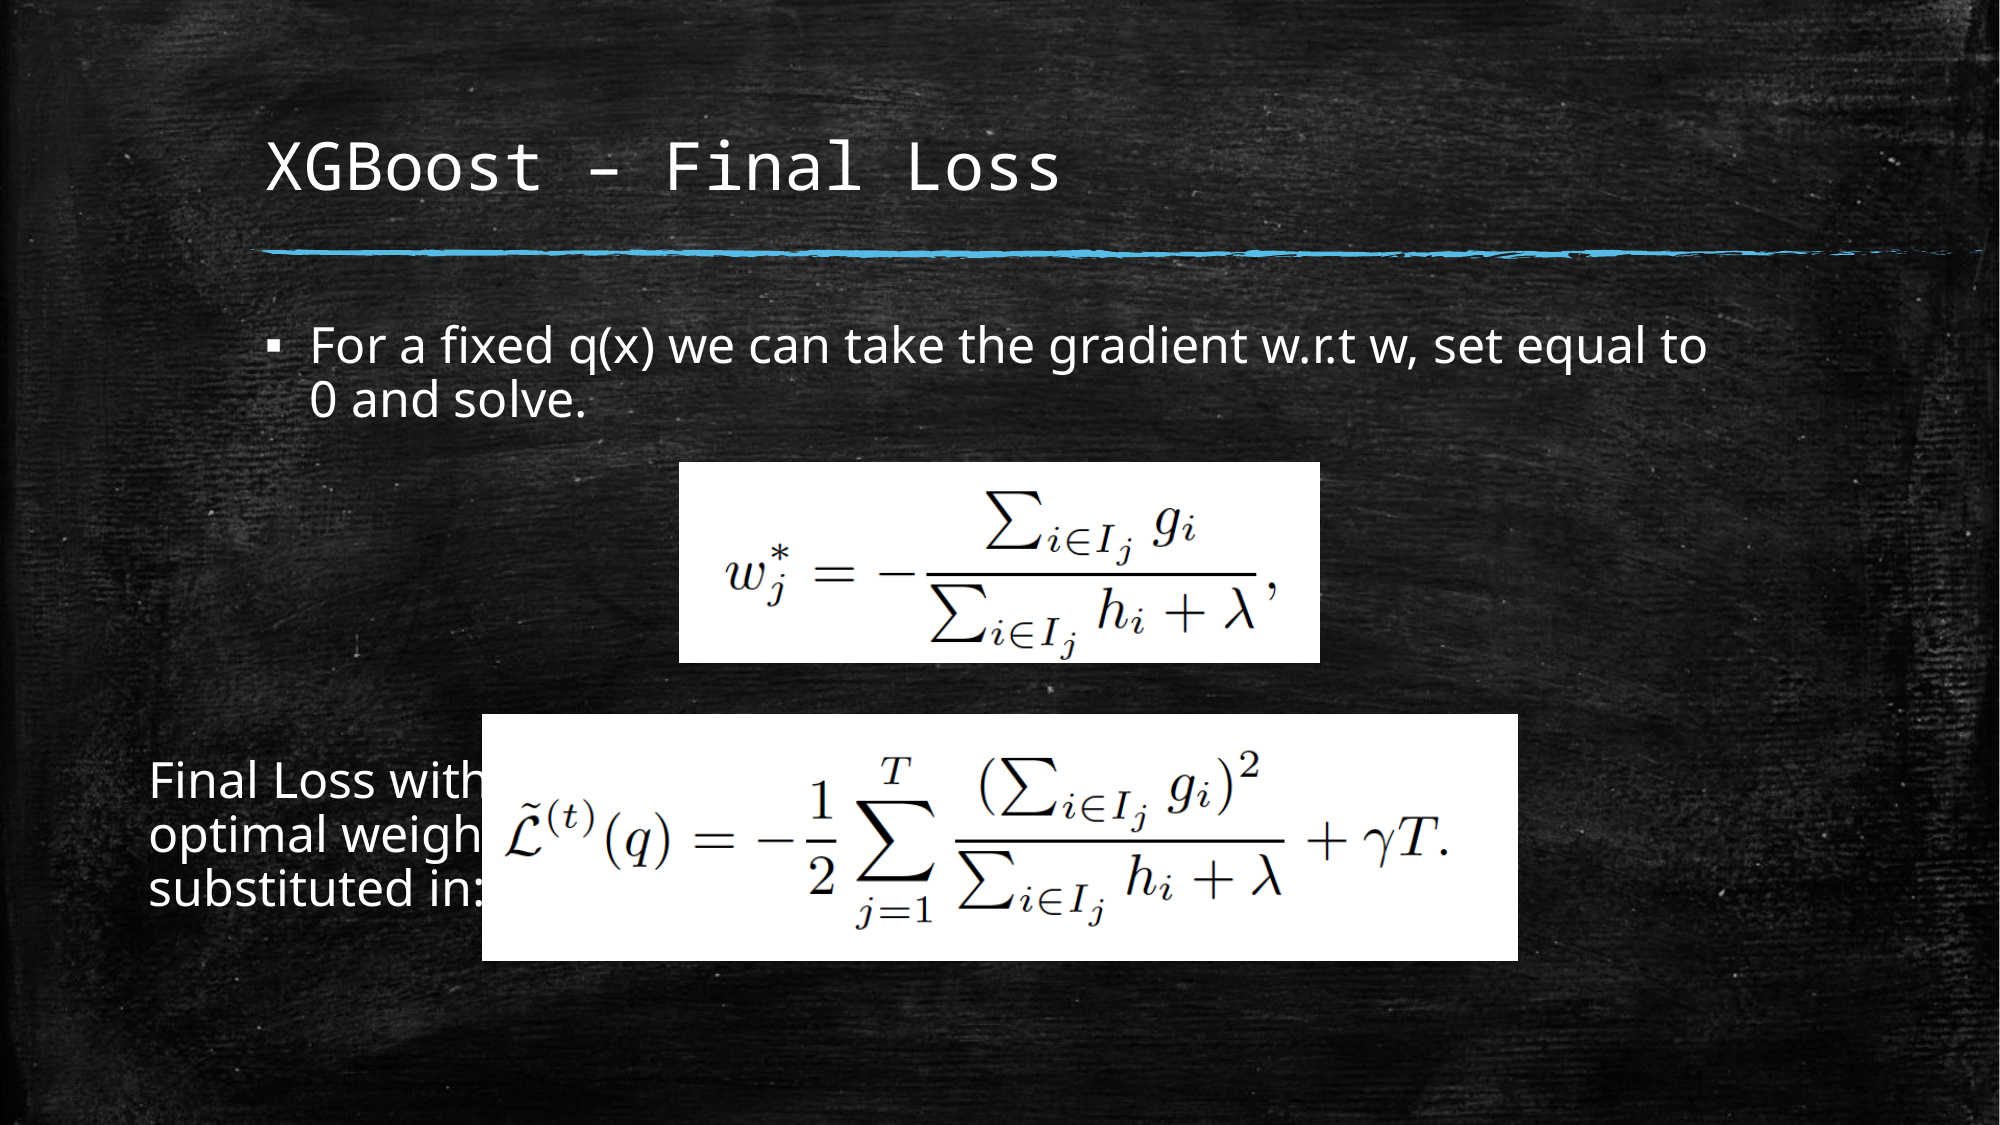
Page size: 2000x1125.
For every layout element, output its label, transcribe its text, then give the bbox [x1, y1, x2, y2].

title XGBoost – Final Loss [249, 45, 1863, 213]
picture [481, 714, 1518, 961]
list For a fixed q(x) we can take the gradient w.r.t w, set equal to 0 and solve. [249, 312, 1750, 1013]
text_box Final Loss with optimal weight substituted in: [133, 748, 481, 925]
picture [679, 462, 1320, 663]
